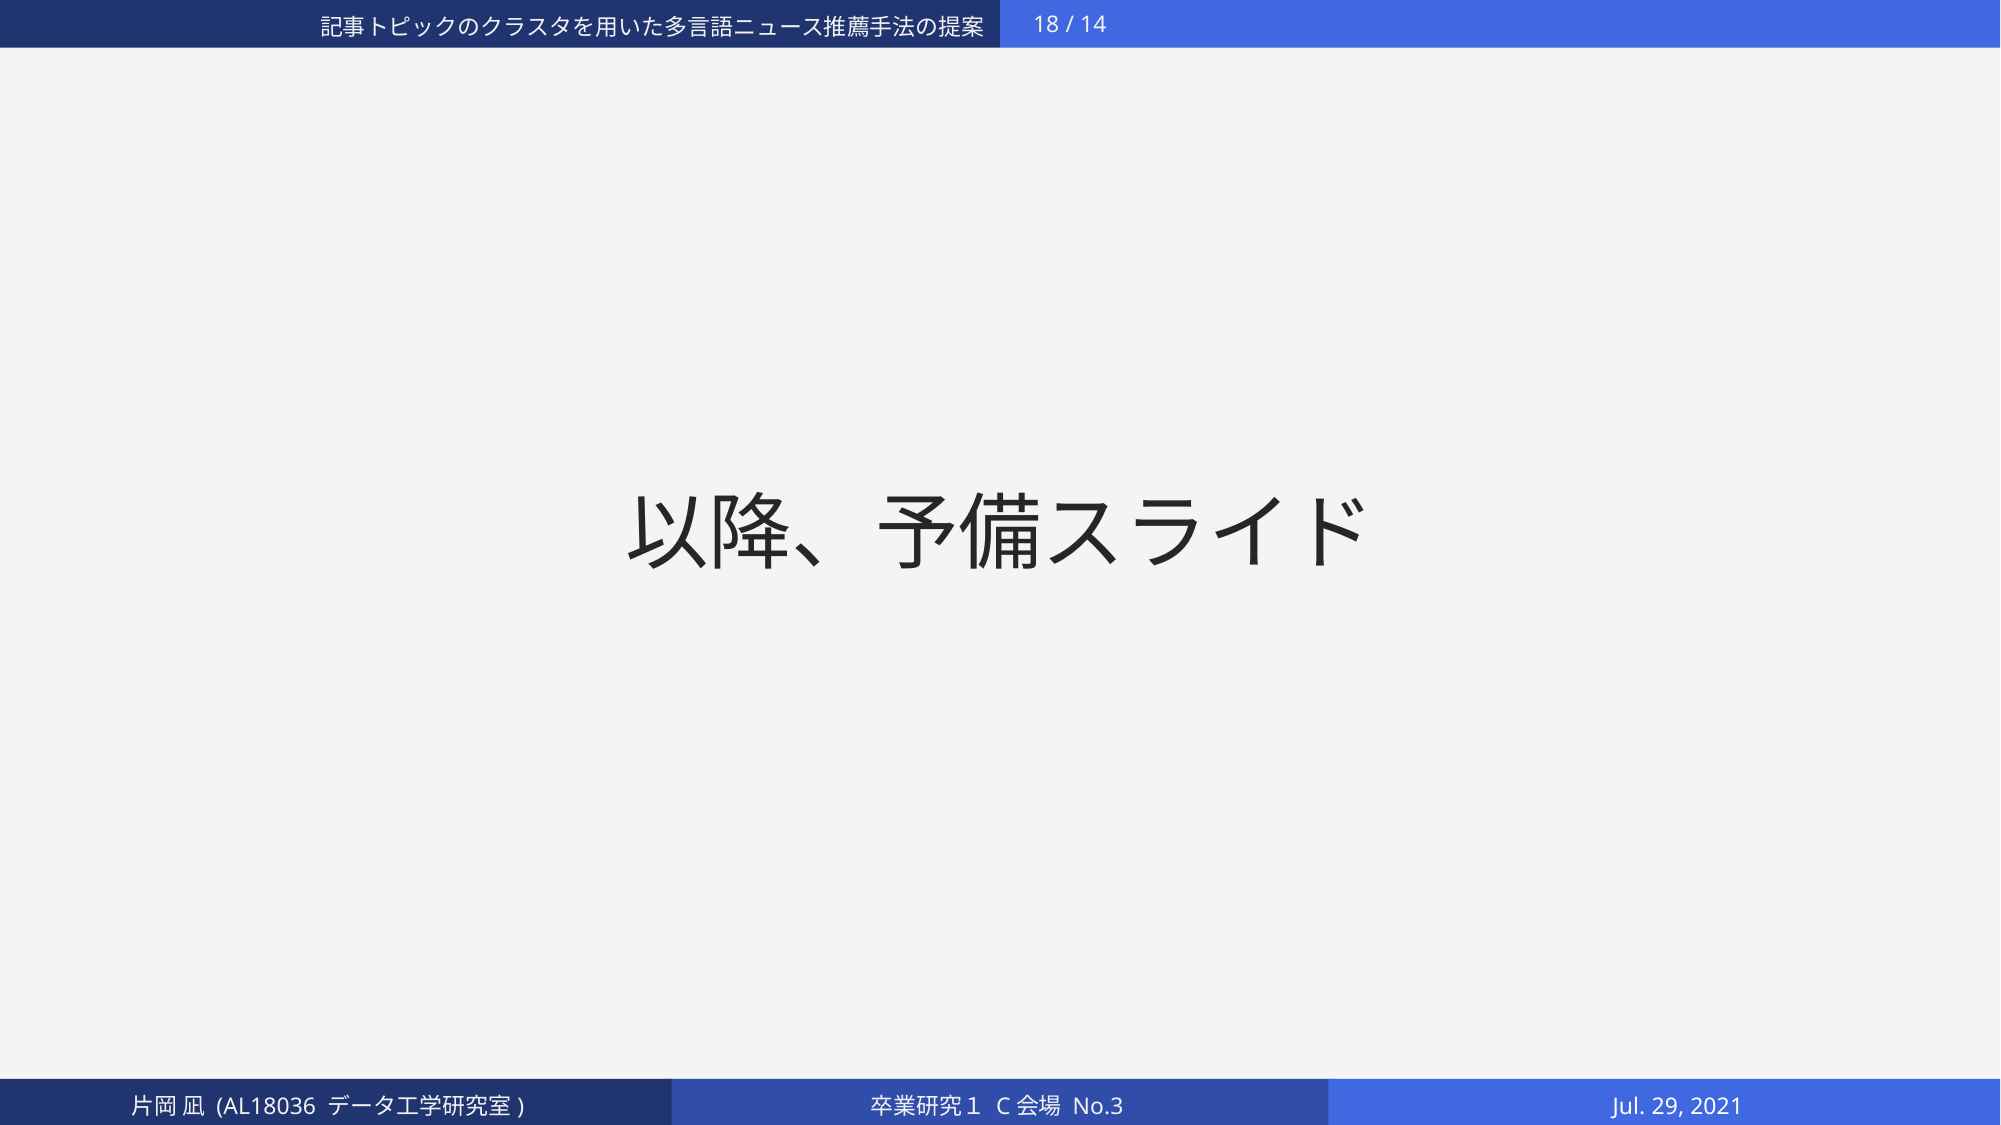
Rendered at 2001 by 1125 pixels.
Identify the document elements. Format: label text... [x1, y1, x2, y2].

title 以降、予備スライド [249, 231, 1750, 589]
